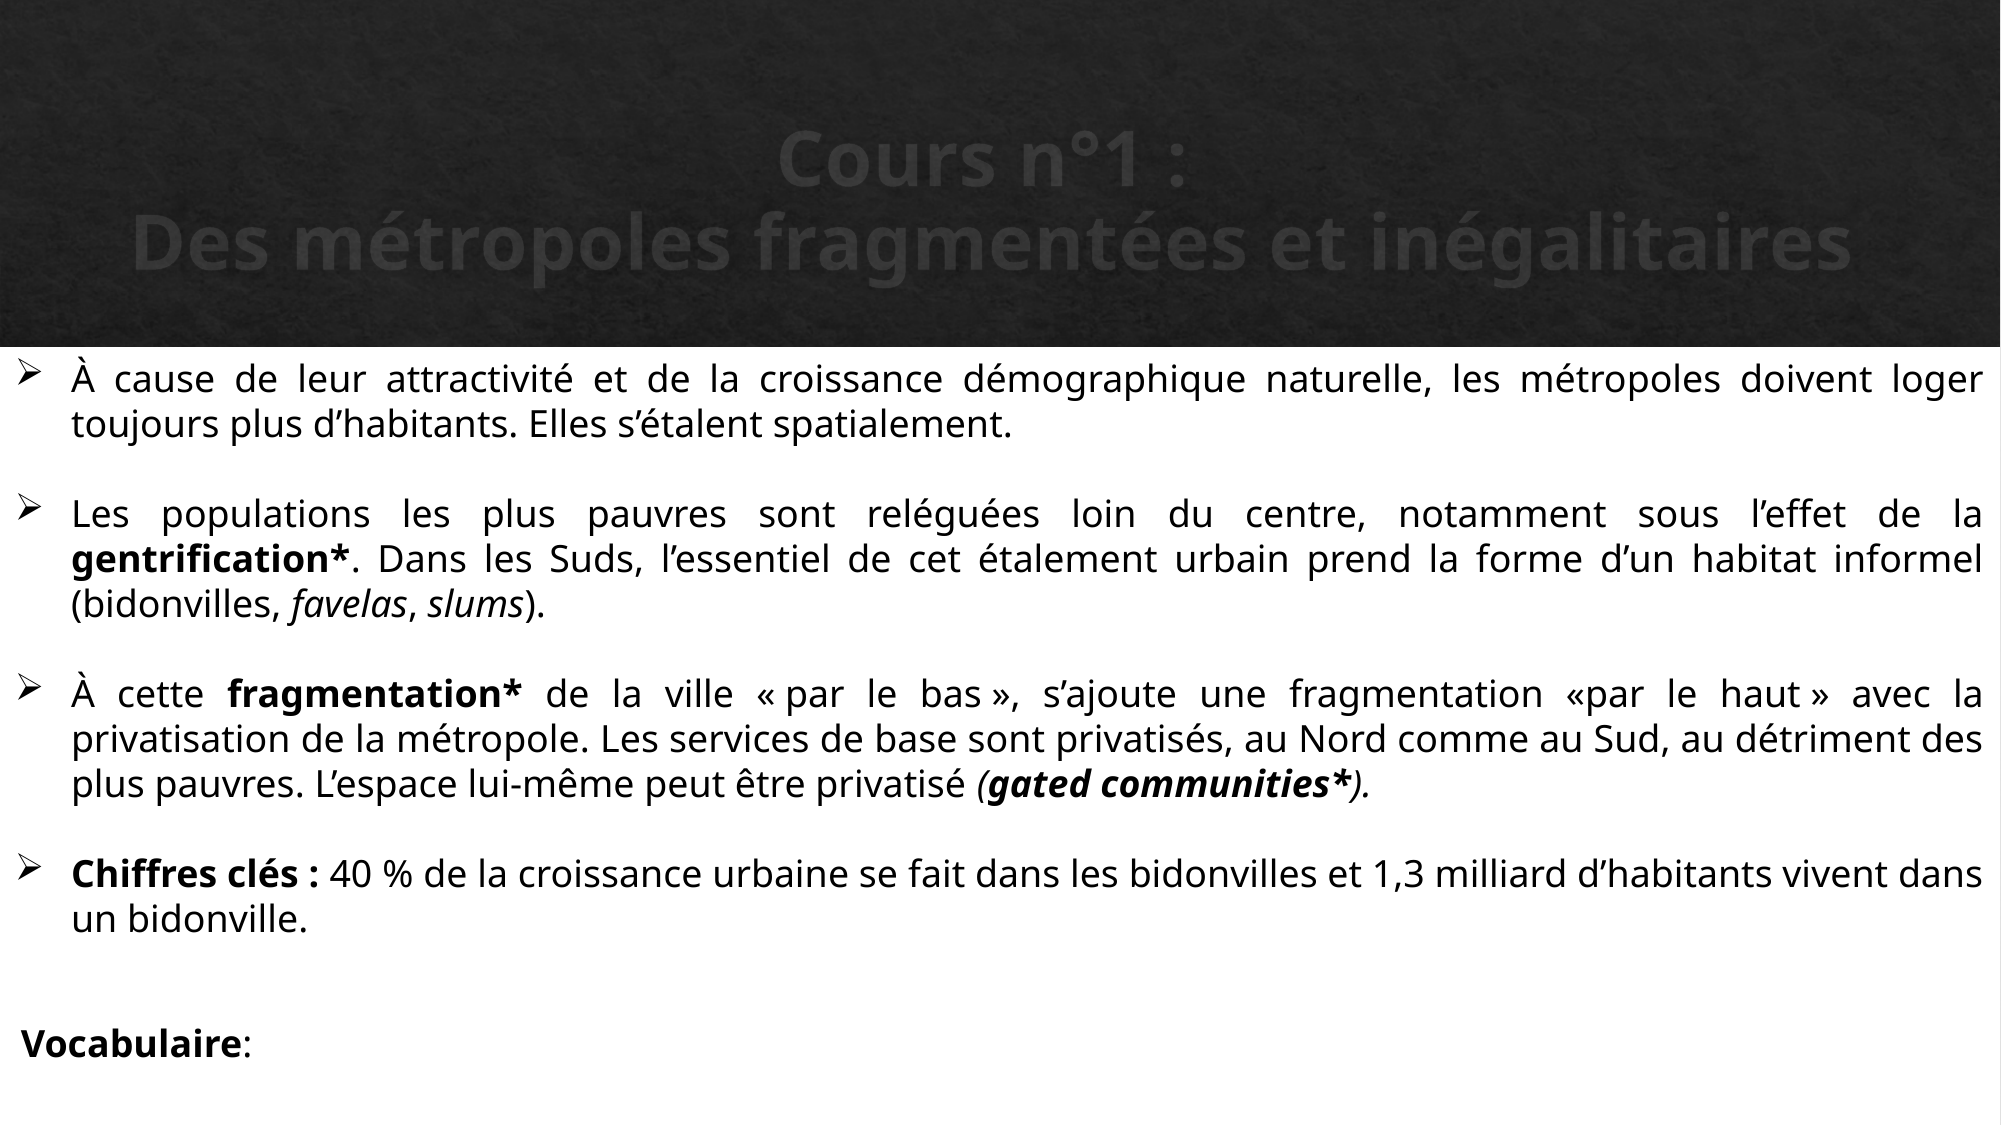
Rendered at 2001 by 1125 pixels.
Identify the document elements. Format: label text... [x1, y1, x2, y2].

text_box À cause de leur attractivité et de la croissance démographique naturelle, les métropoles doivent loger toujours plus d’habitants. Elles s’étalent spatialement. Les populations les plus pauvres sont reléguées loin du centre, notamment sous l’effet de la gentrification*. Dans les Suds, l’essentiel de cet étalement urbain prend la forme d’un habitat informel (bidonvilles, favelas, slums). À cette fragmentation* de la ville « par le bas », s’ajoute une fragmentation «par le haut » avec la privatisation de la métropole. Les services de base sont privatisés, au Nord comme au Sud, au détriment des plus pauvres. L’espace lui-même peut être privatisé (gated communities*). Chiffres clés : 40 % de la croissance urbaine se fait dans les bidonvilles et 1,3 milliard d’habitants vivent dans un bidonville. Vocabulaire: fragmentation socio-spatiale: Coupure entre les parties de la ville, sur le plan social et économique. gentrification : processus de remplacement des classes populaires par des classes aisées. Gated Community: quartier résidentiel fermé. [0, 347, 2000, 1125]
title Cours n°1 : Des métropoles fragmentées et inégalitaires [98, 99, 1886, 307]
